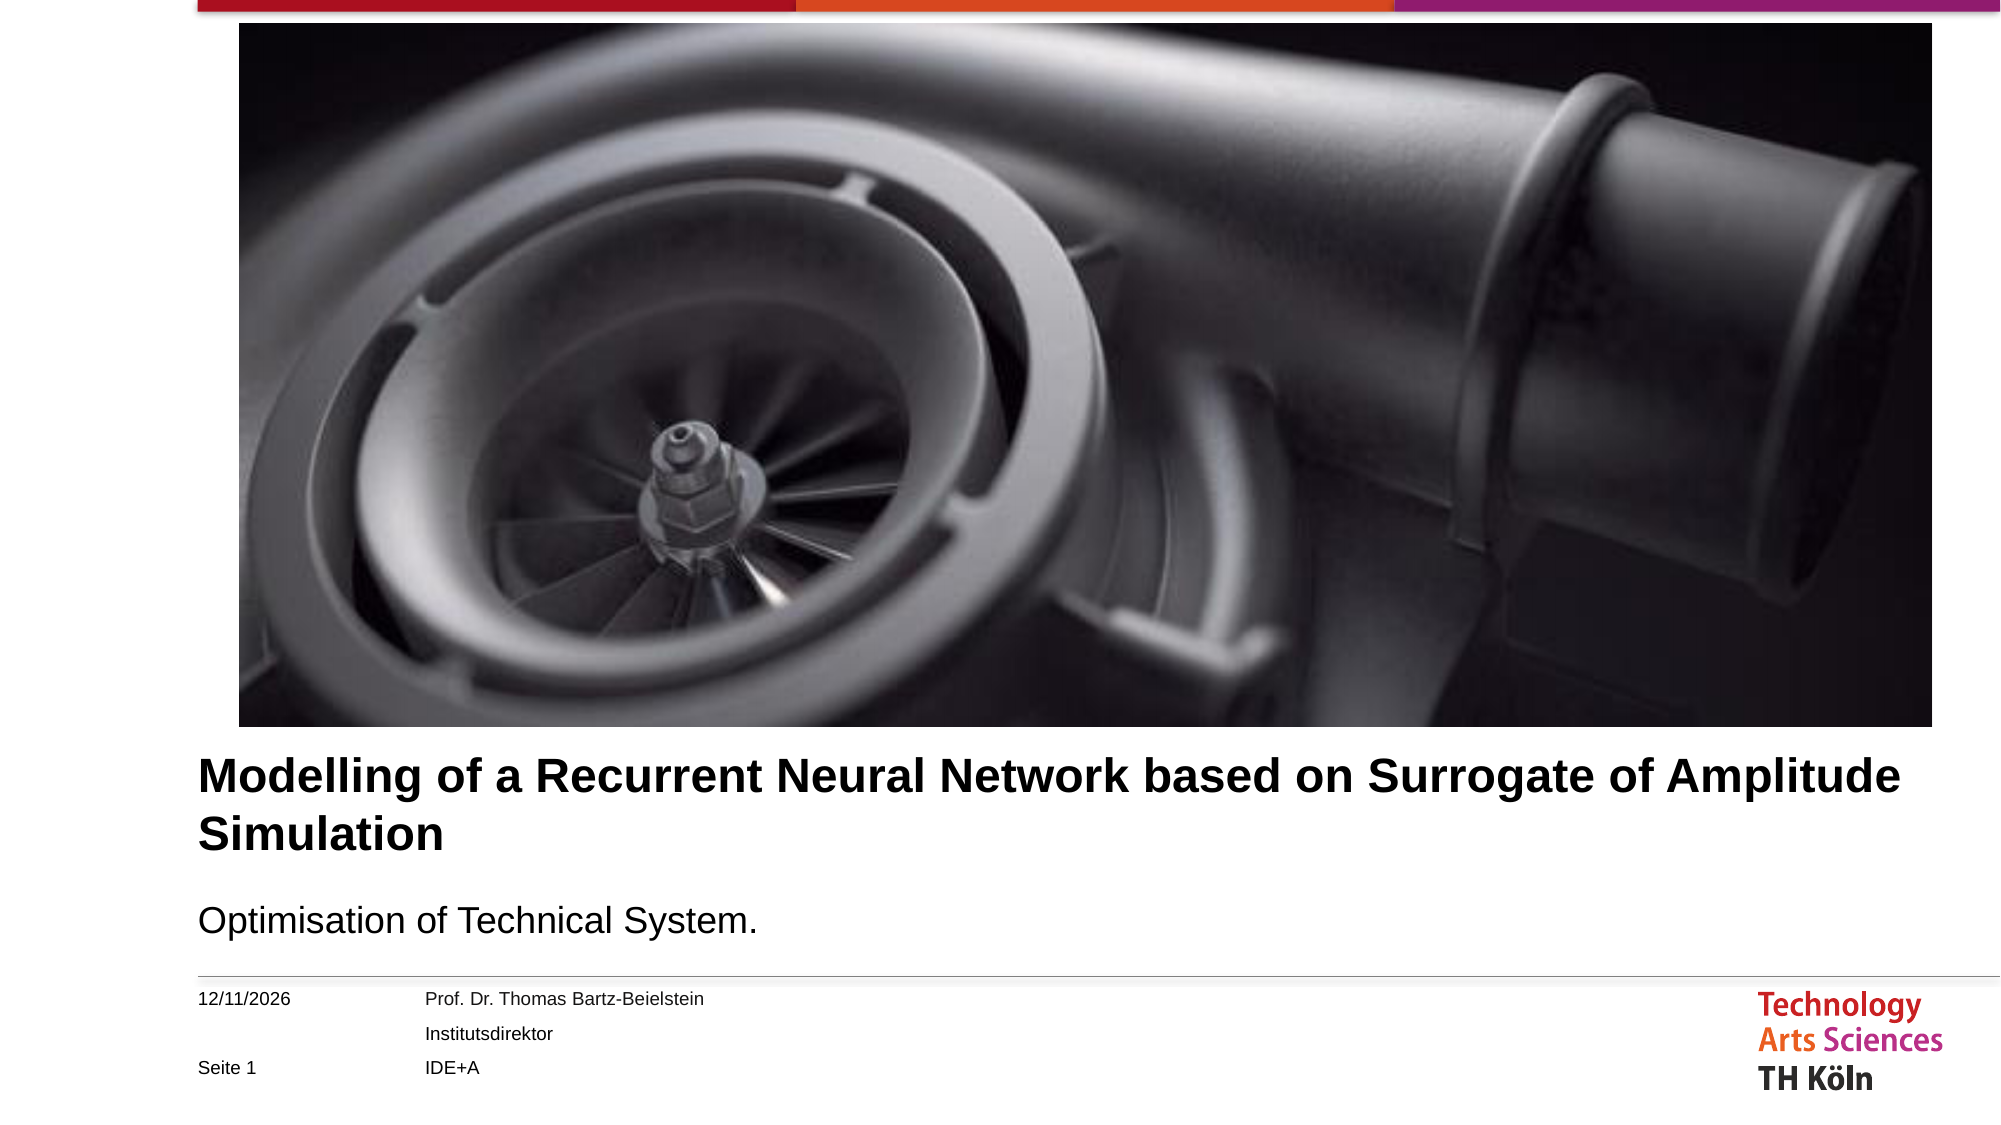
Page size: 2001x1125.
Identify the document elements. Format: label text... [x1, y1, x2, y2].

slide_number Seite 1 [197, 1043, 411, 1079]
title Modelling of a Recurrent Neural Network based on Surrogate of Amplitude Simulation [197, 744, 1970, 861]
list Optimisation of Technical System. [197, 894, 1970, 958]
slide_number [197, 986, 411, 1016]
picture [233, 23, 1934, 727]
